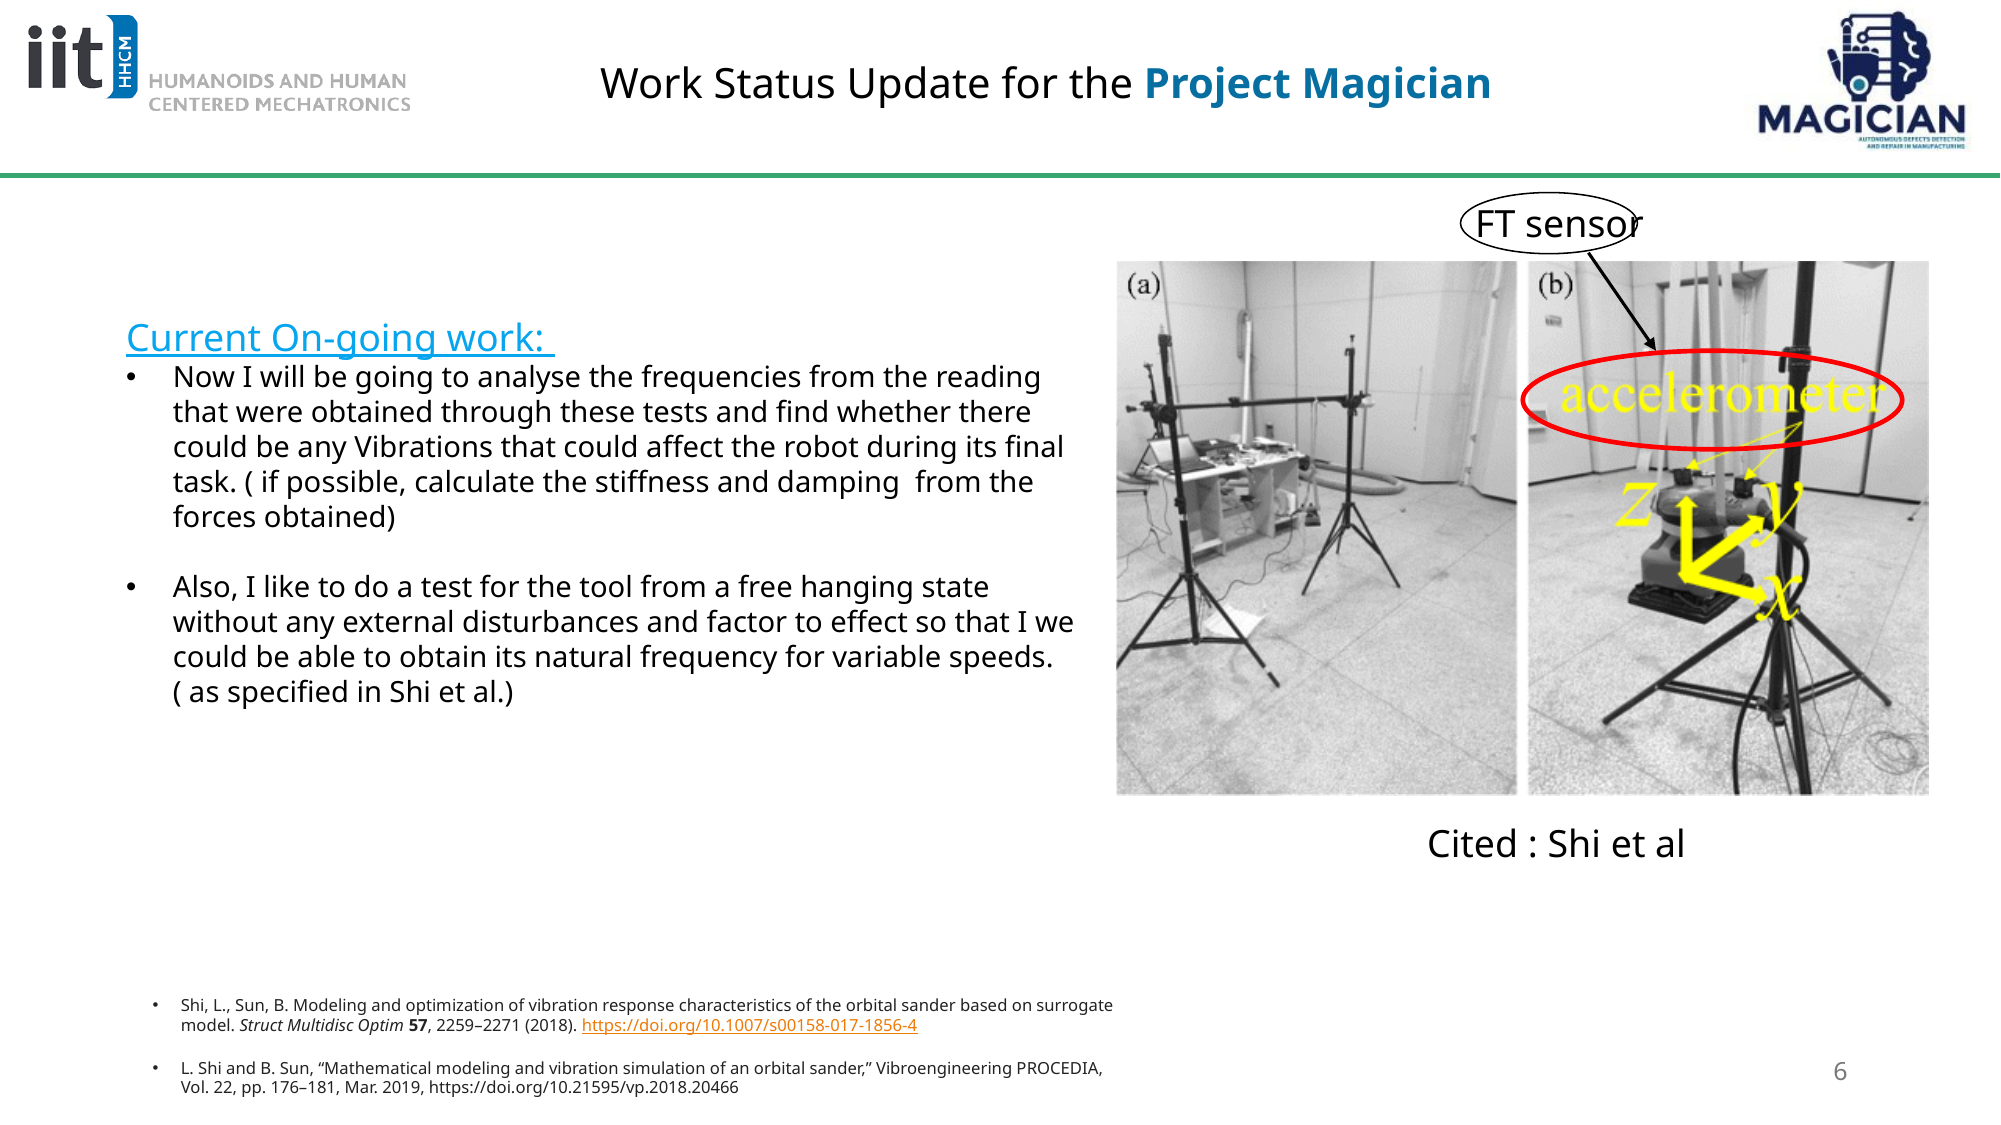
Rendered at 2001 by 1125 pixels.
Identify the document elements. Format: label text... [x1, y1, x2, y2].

text_box FT sensor [1460, 192, 1533, 220]
text_box FT sensor [1460, 226, 1512, 252]
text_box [1587, 252, 1657, 352]
text_box Shi, L., Sun, B. Modeling and optimization of vibration response characteristics of the orbital sander based on surrogate model. Struct Multidisc Optim 57, 2259–2271 (2018). https://doi.org/10.1007/s00158-017-1856-4 L. Shi and B. Sun, “Mathematical modeling and vibration simulation of an orbital sander,” Vibroengineering PROCEDIA, Vol. 22, pp. 176–181, Mar. 2019, https://doi.org/10.21595/vp.2018.20466 [138, 987, 1140, 1125]
picture [1743, 0, 1982, 154]
text_box Cited : Shi et al [1412, 812, 1713, 873]
text_box Current On-going work: Now I will be going to analyse the frequencies from the reading that were obtained through these tests and find whether there could be any Vibrations that could affect the robot during its final task. ( if possible, calculate the stiffness and damping from the forces obtained) Also, I like to do a test for the tool from a free hanging state without any external disturbances and factor to effect so that I we could be able to obtain its natural frequency for variable speeds. ( as specified in Shi et al.) [111, 261, 1115, 716]
picture [1115, 260, 1930, 797]
text_box FT sensor [1565, 192, 1693, 252]
slide_number 6 [1412, 1042, 1863, 1103]
text_box Work Status Update for the Project Magician [585, 49, 1523, 115]
picture [18, 14, 410, 112]
text_box [1460, 192, 1638, 254]
